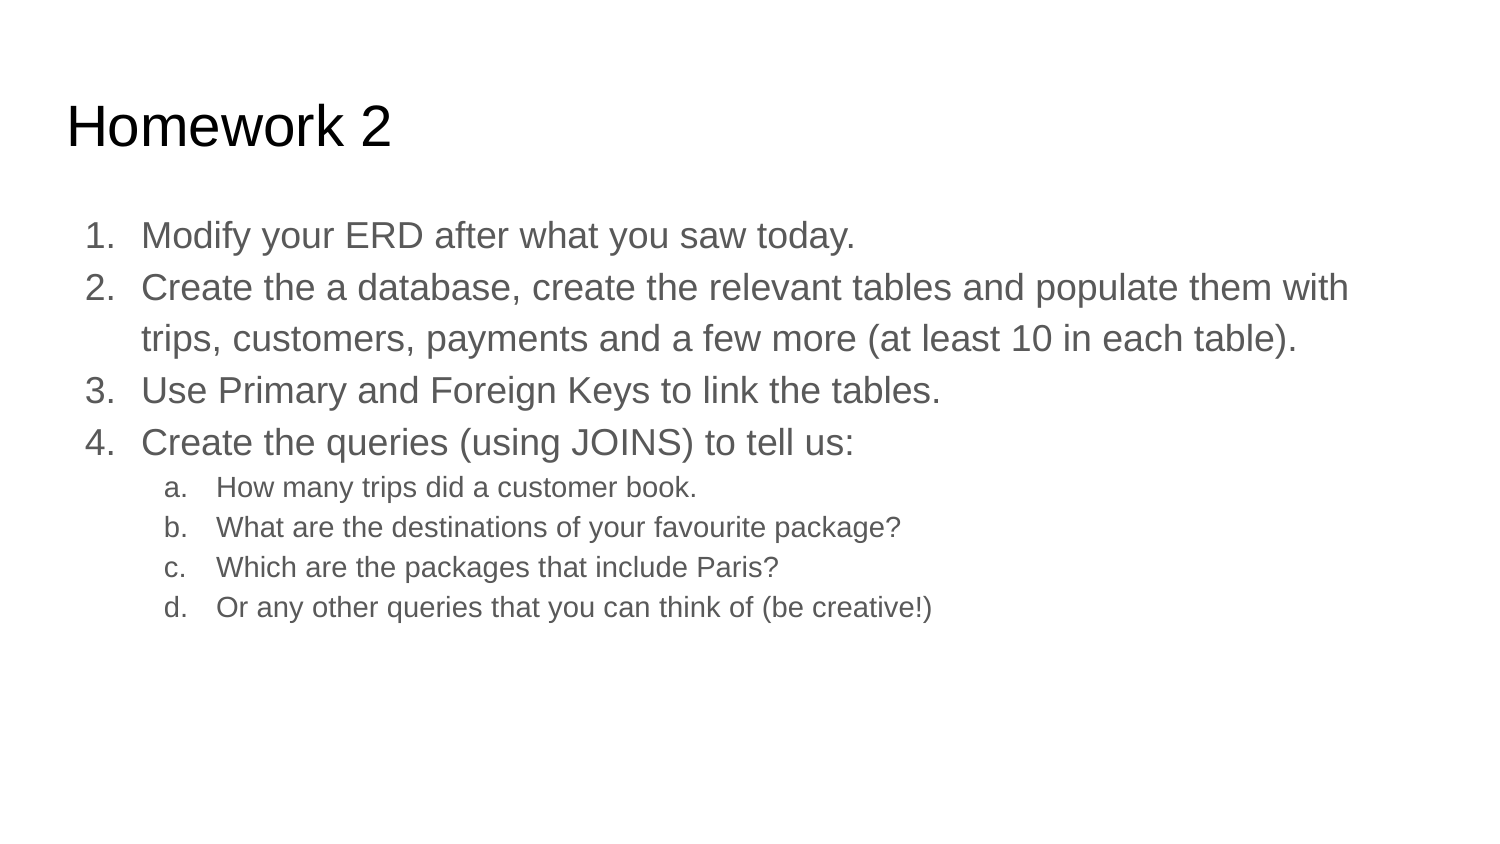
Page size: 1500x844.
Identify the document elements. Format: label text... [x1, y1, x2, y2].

list Modify your ERD after what you saw today. Create the a database, create the relevant tables and populate them with trips, customers, payments and a few more (at least 10 in each table). Use Primary and Foreign Keys to link the tables. Create the queries (using JOINS) to tell us: How many trips did a customer book. What are the destinations of your favourite package? Which are the packages that include Paris? Or any other queries that you can think of (be creative!) [51, 189, 1449, 750]
title Homework 2 [51, 72, 1449, 167]
